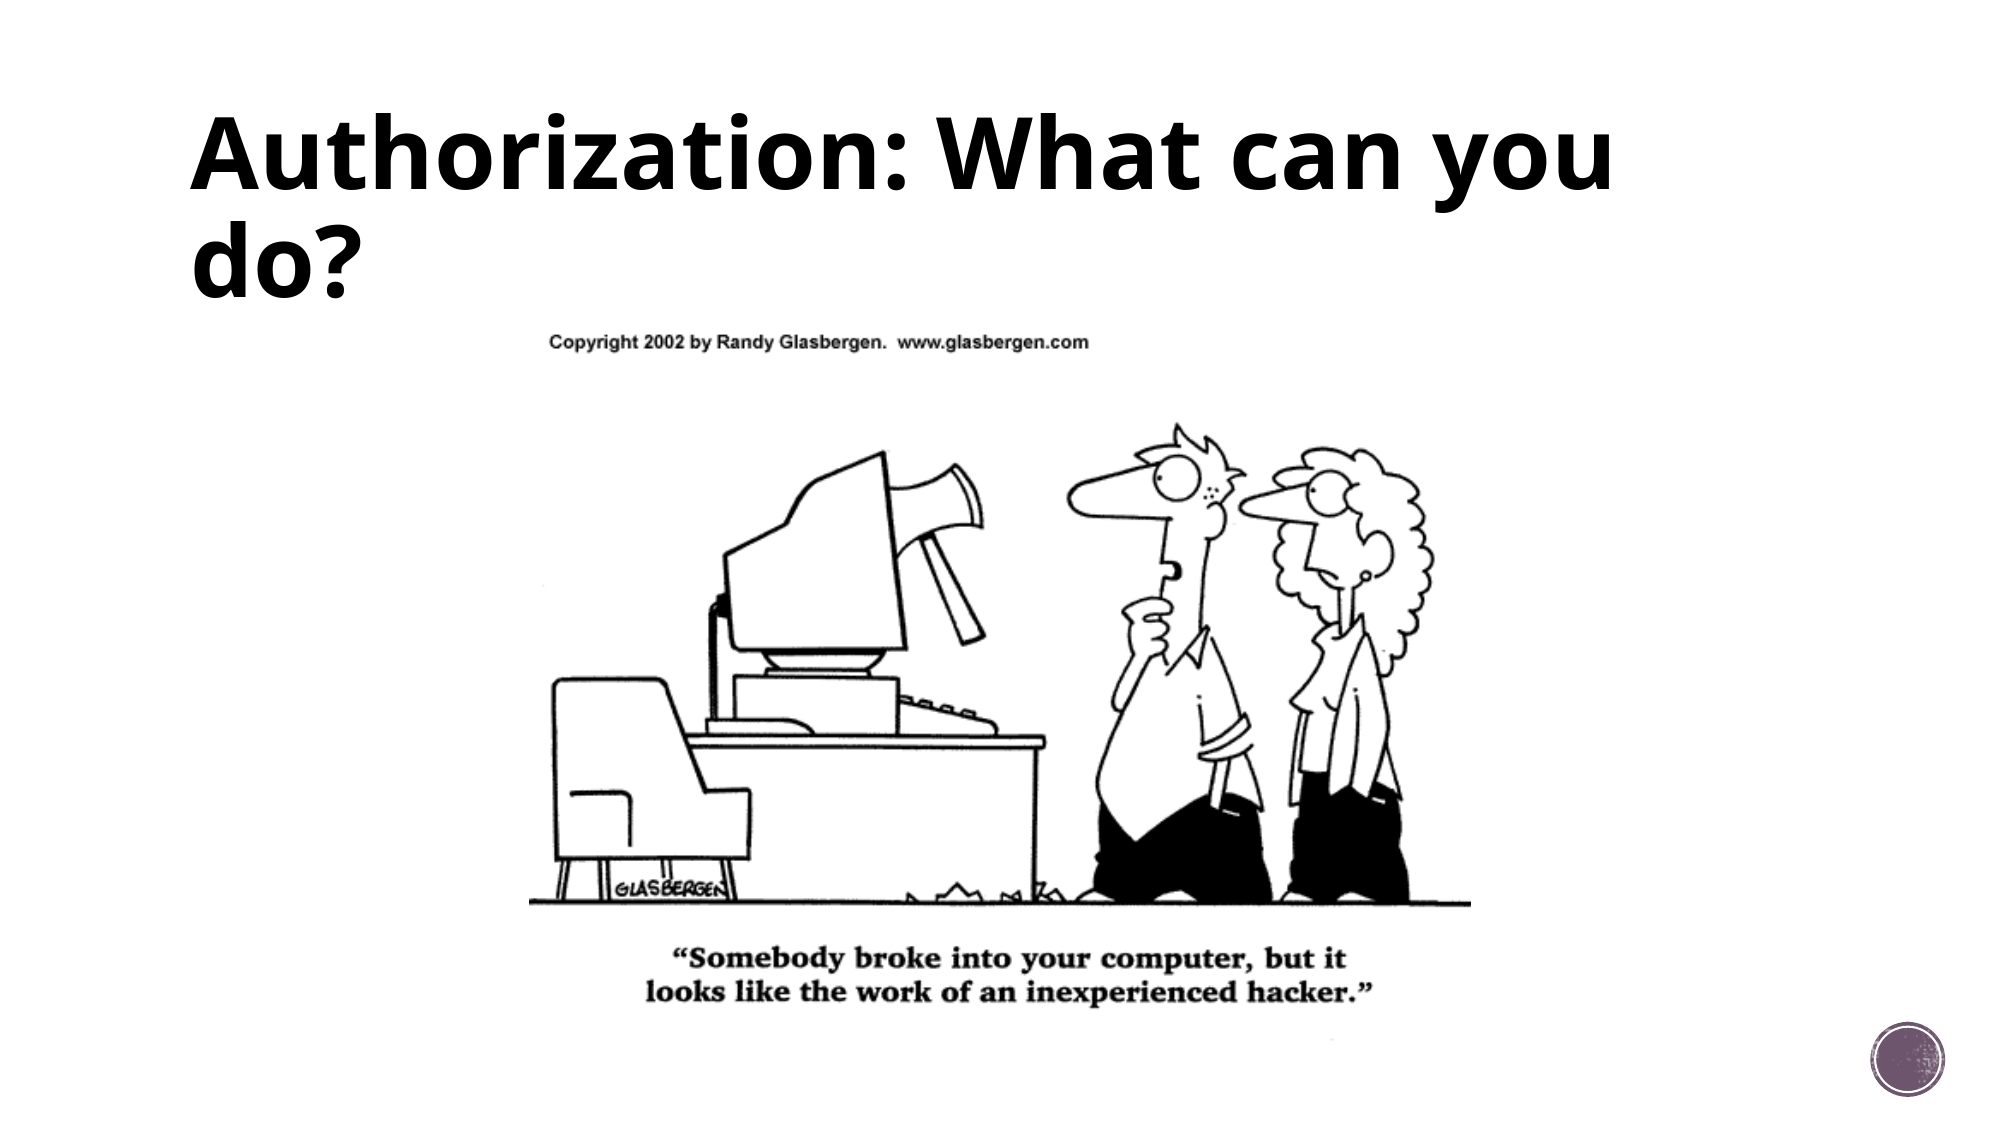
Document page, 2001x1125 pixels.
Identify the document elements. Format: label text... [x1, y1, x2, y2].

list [533, 310, 1468, 1043]
title Authorization: What can you do? [175, 79, 1826, 344]
